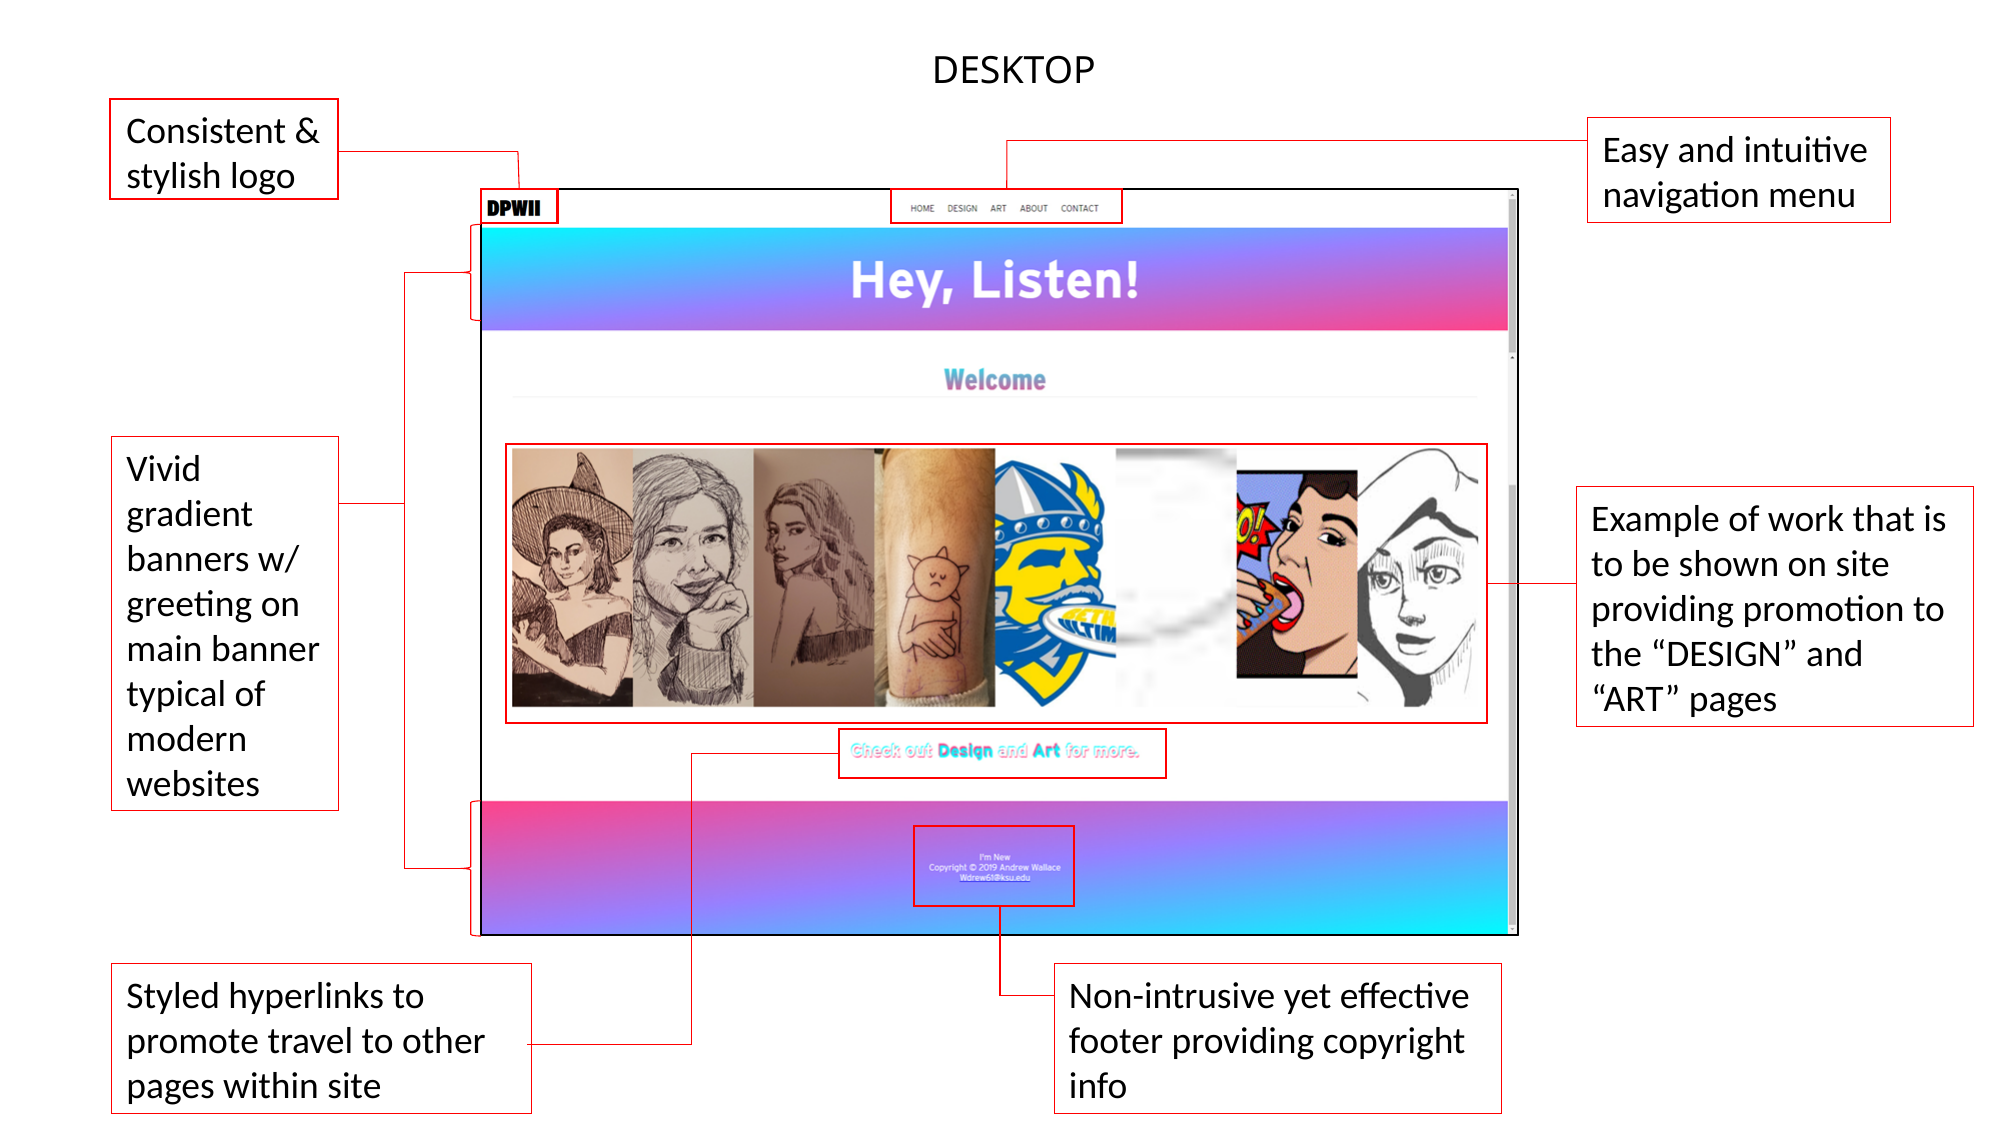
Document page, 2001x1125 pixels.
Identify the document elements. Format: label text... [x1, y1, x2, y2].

text_box [460, 223, 480, 322]
text_box DESKTOP [601, 38, 1427, 98]
picture [480, 188, 1519, 936]
text_box Non-intrusive yet effective footer providing copyright info [1054, 963, 1502, 1114]
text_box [404, 503, 461, 869]
text_box Consistent & stylish logo [111, 98, 339, 204]
text_box Vivid gradient banners w/ greeting on main banner typical of modern websites [111, 436, 339, 811]
text_box [461, 800, 481, 937]
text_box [691, 753, 840, 1045]
text_box Styled hyperlinks to promote travel to other pages within site [111, 963, 532, 1114]
text_box Example of work that is to be shown on site providing promotion to the “DESIGN” and “ART” pages [1576, 486, 1974, 727]
text_box Easy and intuitive navigation menu [1587, 117, 1891, 223]
